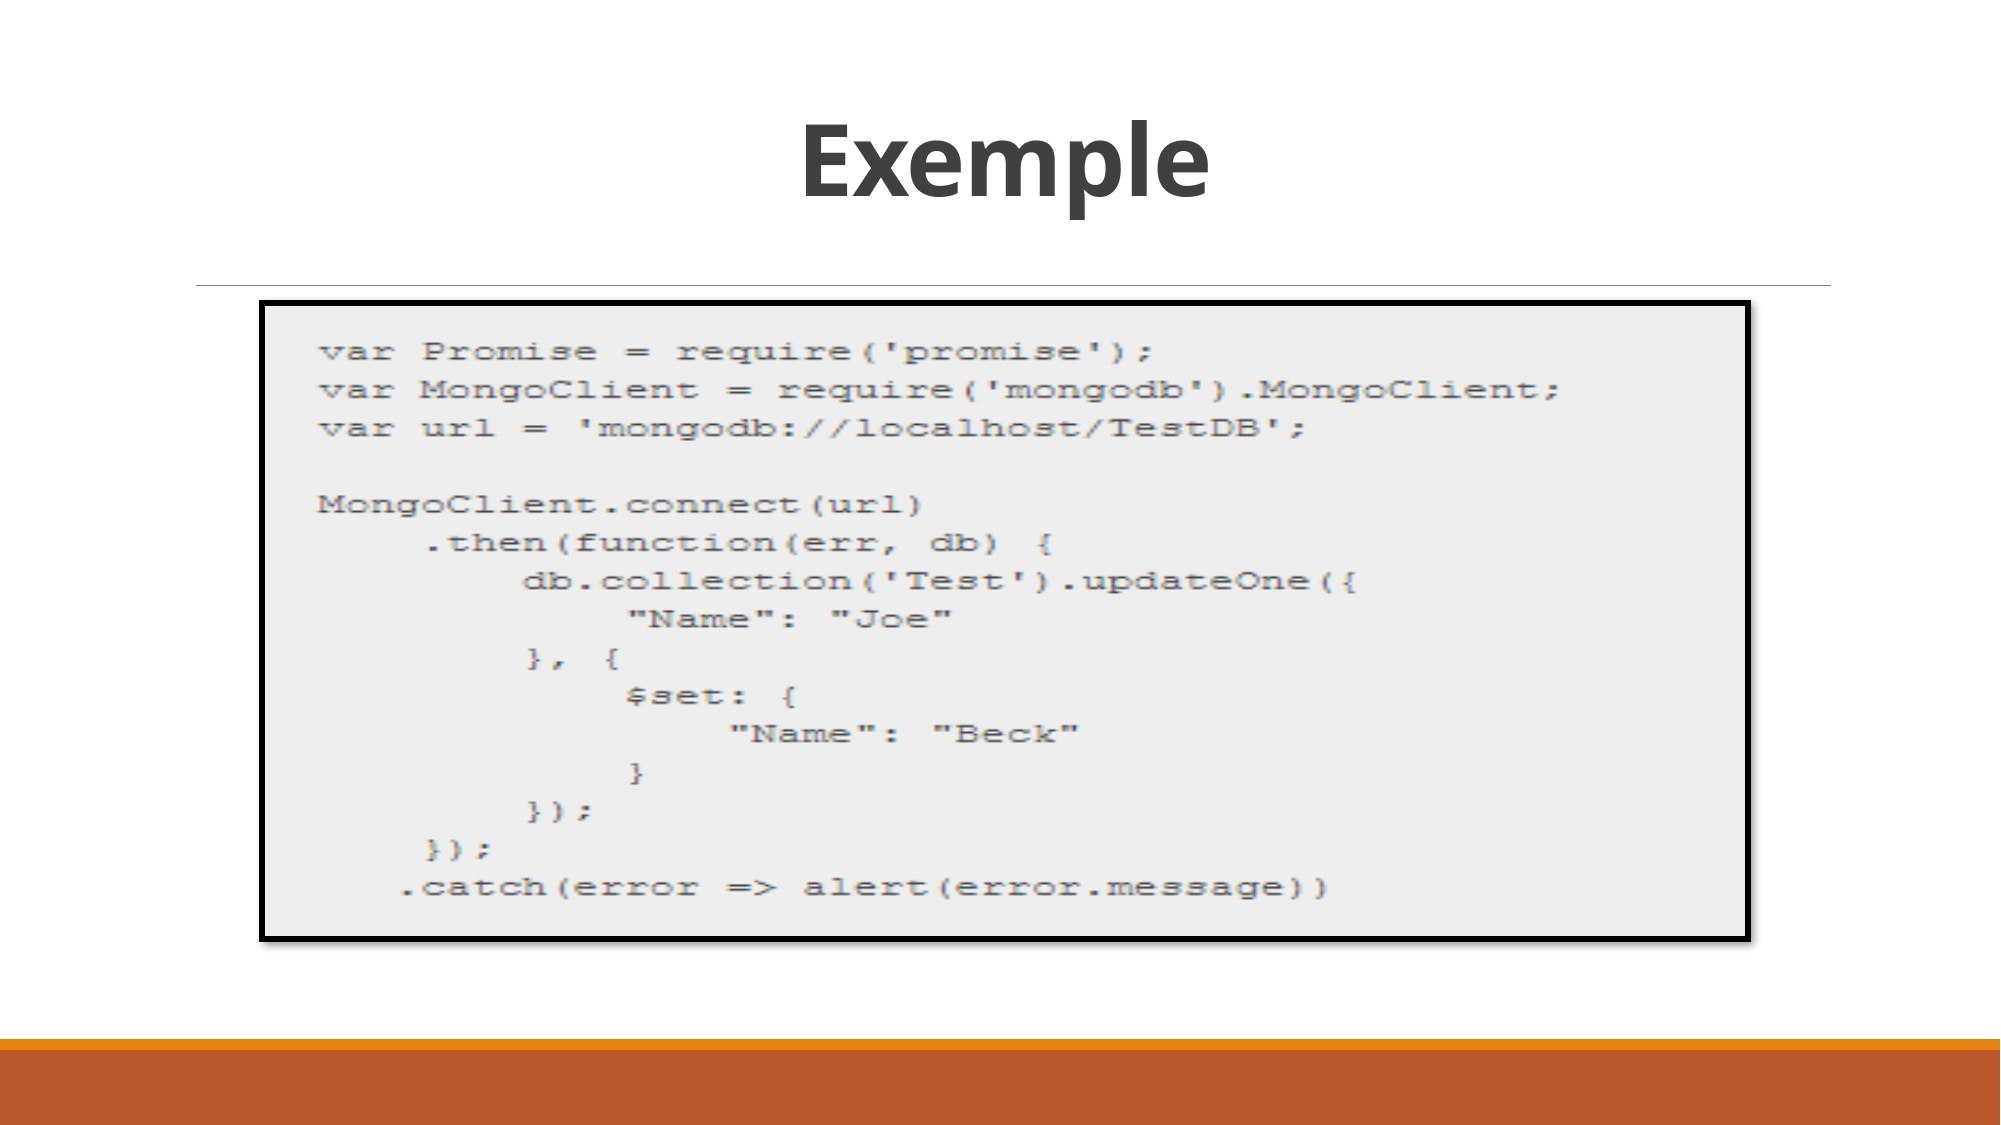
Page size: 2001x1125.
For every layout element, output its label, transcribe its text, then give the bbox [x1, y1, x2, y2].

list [264, 305, 1746, 937]
title Exemple [180, 47, 1830, 285]
